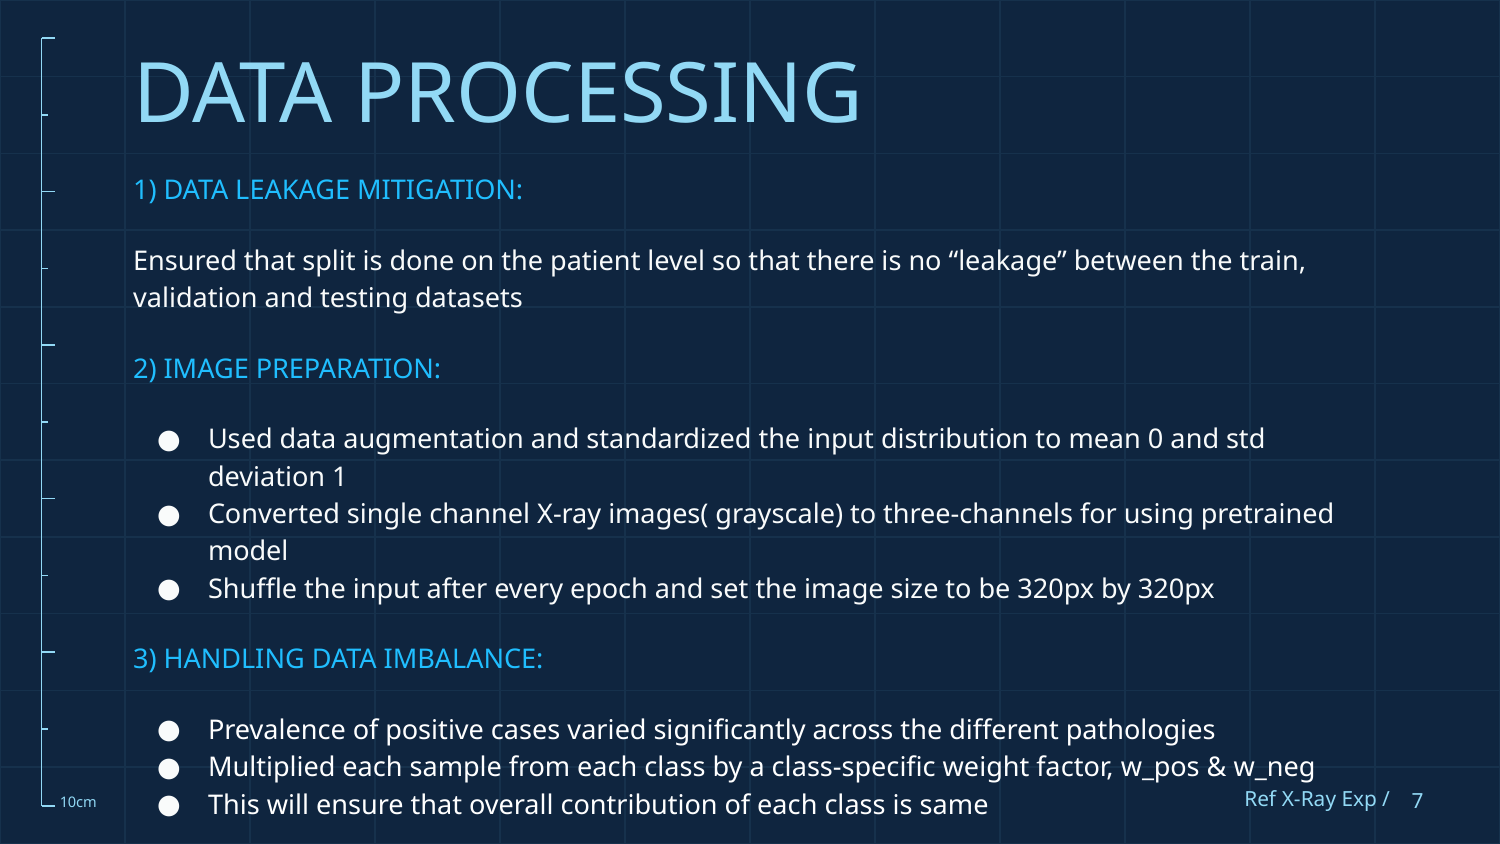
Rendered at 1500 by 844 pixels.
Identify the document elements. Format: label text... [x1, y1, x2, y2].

title DATA PROCESSING [118, 39, 1382, 134]
slide_number Ref X-Ray Exp / [1207, 777, 1411, 820]
list 1) DATA LEAKAGE MITIGATION: Ensured that split is done on the patient level so that there is no “leakage” between the train, validation and testing datasets 2) IMAGE PREPARATION: Used data augmentation and standardized the input distribution to mean 0 and std deviation 1 Converted single channel X-ray images( grayscale) to three-channels for using pretrained model Shuffle the input after every epoch and set the image size to be 320px by 320px 3) HANDLING DATA IMBALANCE: Prevalence of positive cases varied significantly across the different pathologies Multiplied each sample from each class by a class-specific weight factor, w_pos & w_neg This will ensure that overall contribution of each class is same [118, 152, 1382, 713]
slide_number 7 [1411, 778, 1458, 820]
